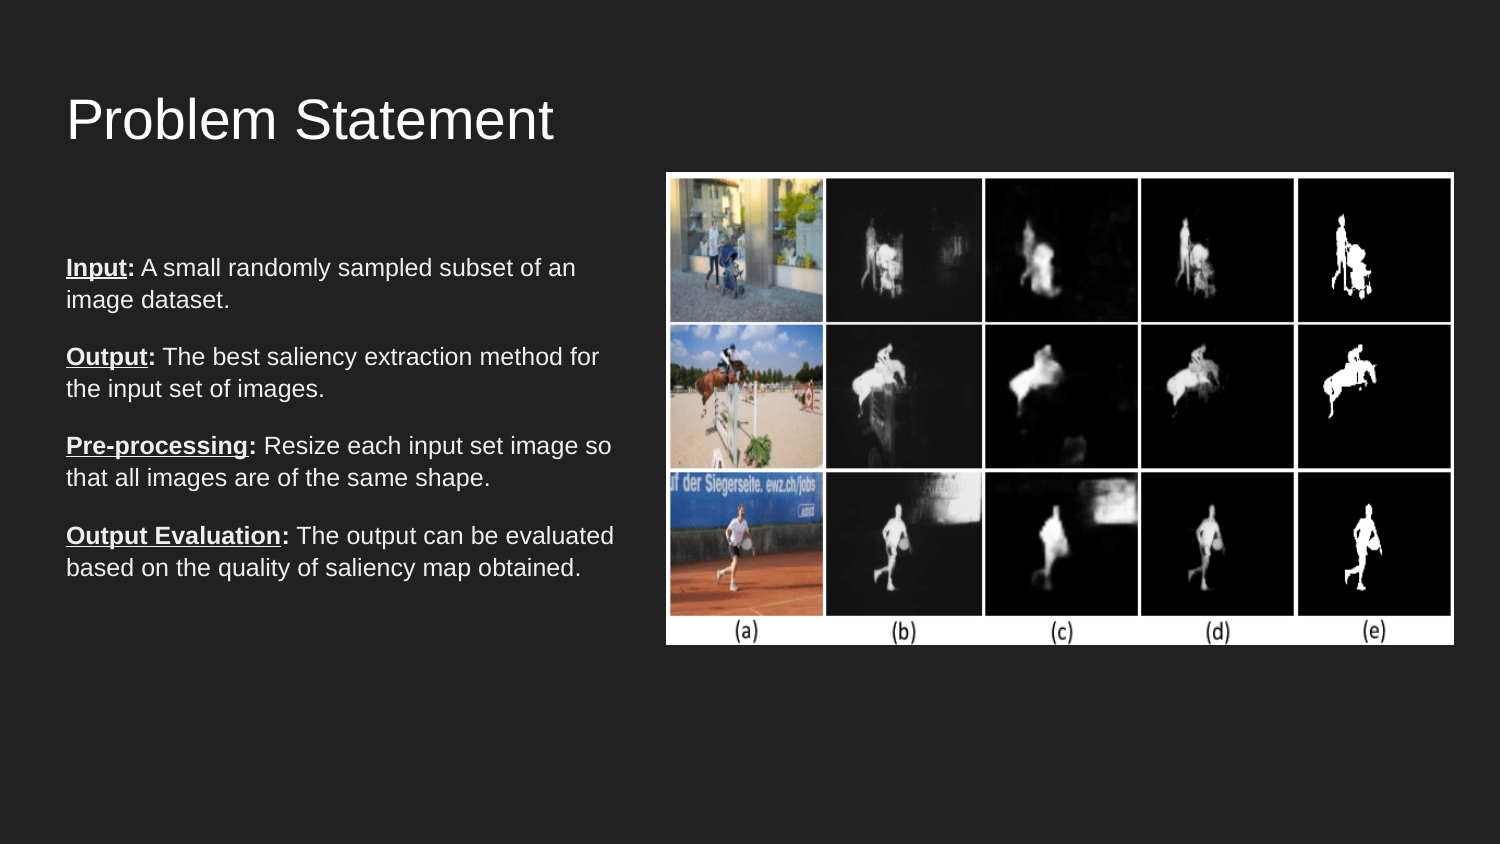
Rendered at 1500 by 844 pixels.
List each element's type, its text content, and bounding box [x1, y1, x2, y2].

picture [666, 172, 1455, 645]
title Problem Statement [51, 72, 1449, 167]
list Input: A small randomly sampled subset of an image dataset. Output: The best saliency extraction method for the input set of images. Pre-processing: Resize each input set image so that all images are of the same shape. Output Evaluation: The output can be evaluated based on the quality of saliency map obtained. [51, 234, 650, 795]
